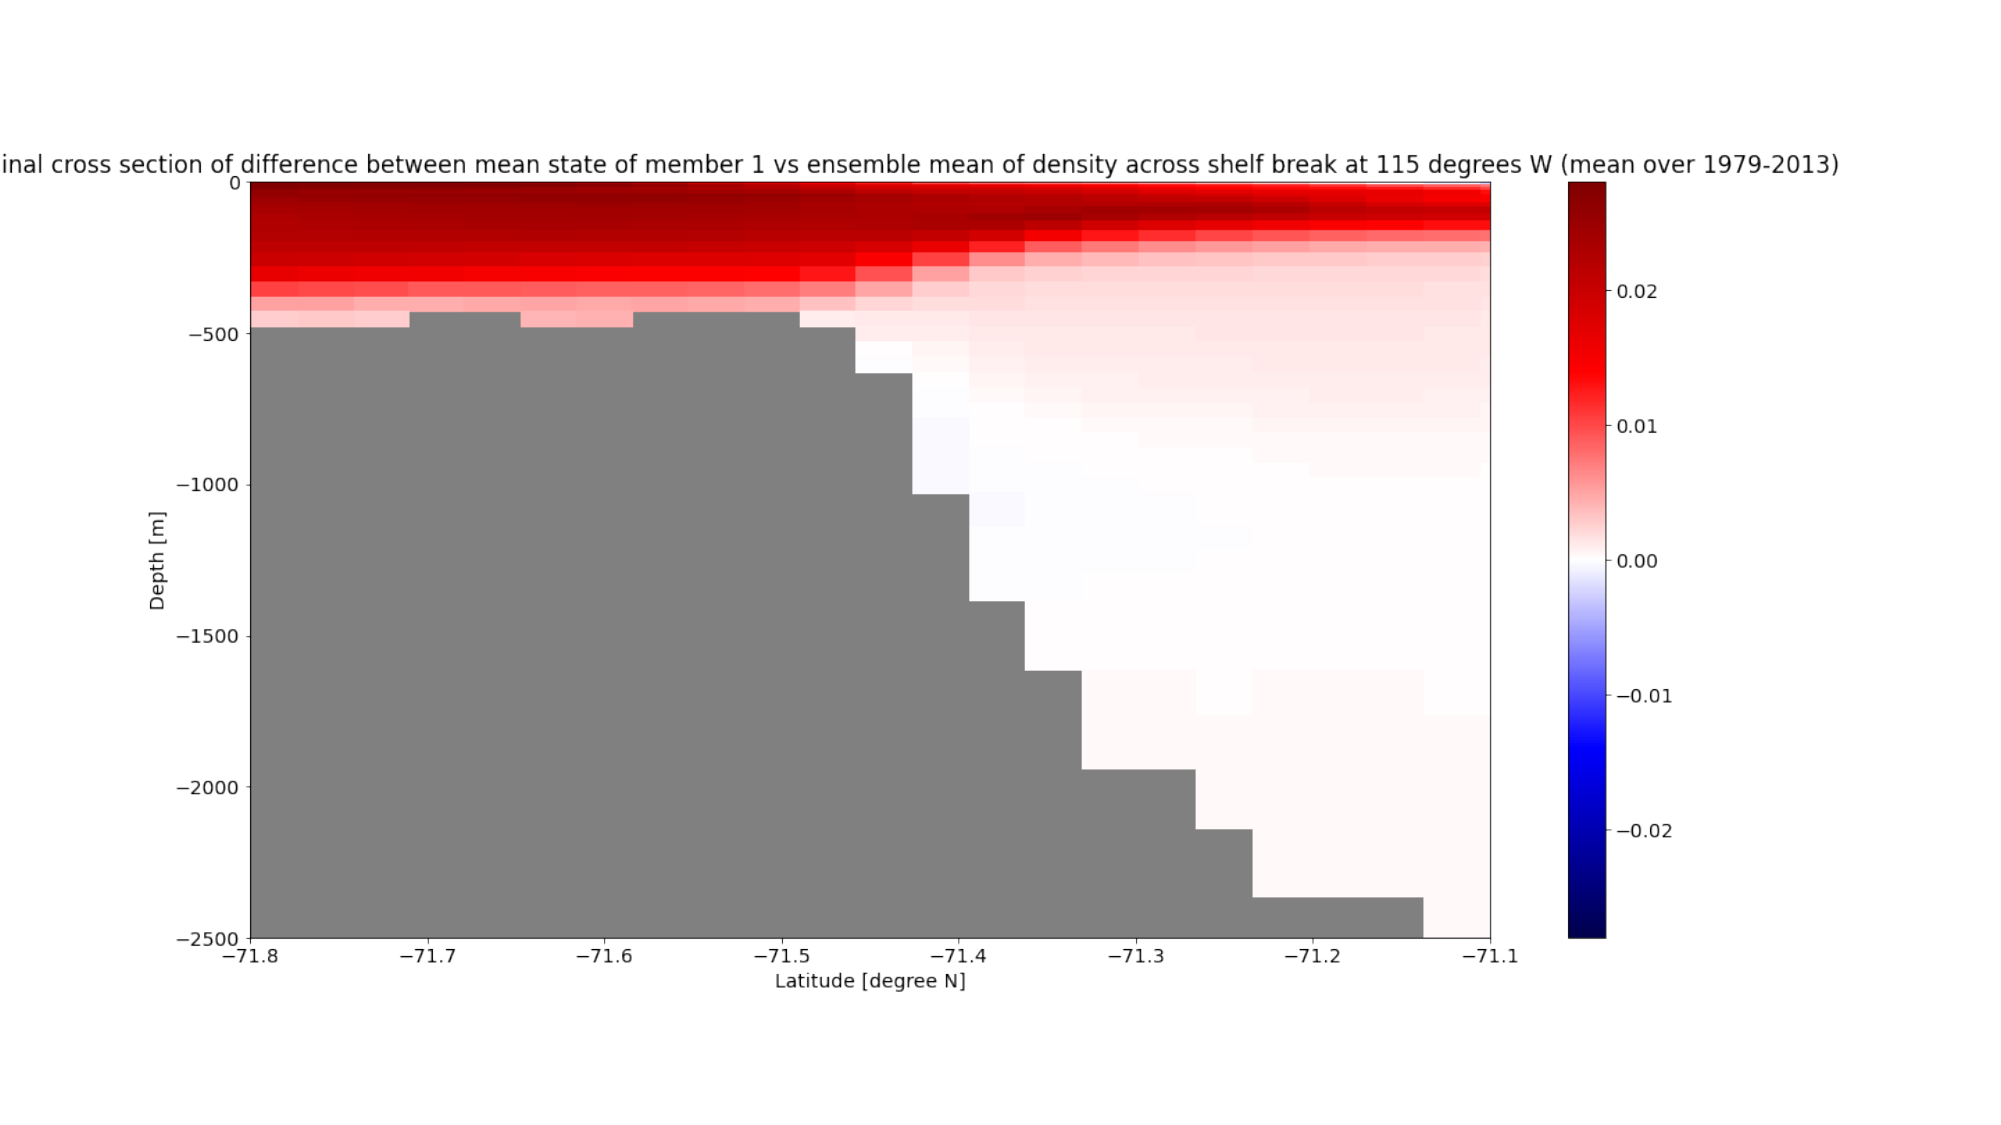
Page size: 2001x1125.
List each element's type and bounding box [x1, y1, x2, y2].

picture [0, 62, 2000, 1063]
